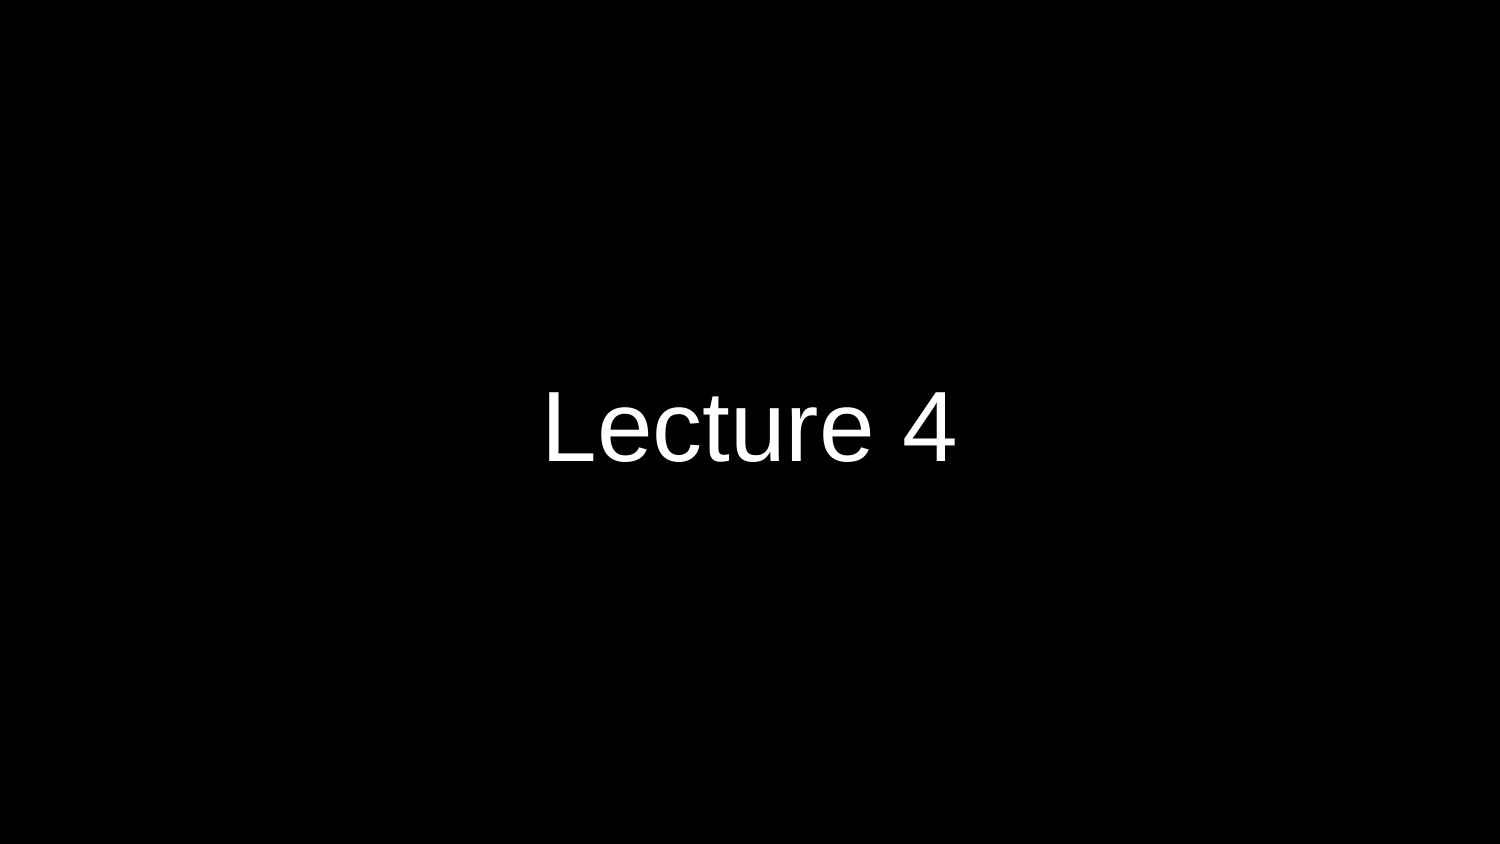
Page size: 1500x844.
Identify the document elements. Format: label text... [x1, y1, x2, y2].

title Lecture 4 [51, 296, 1449, 547]
